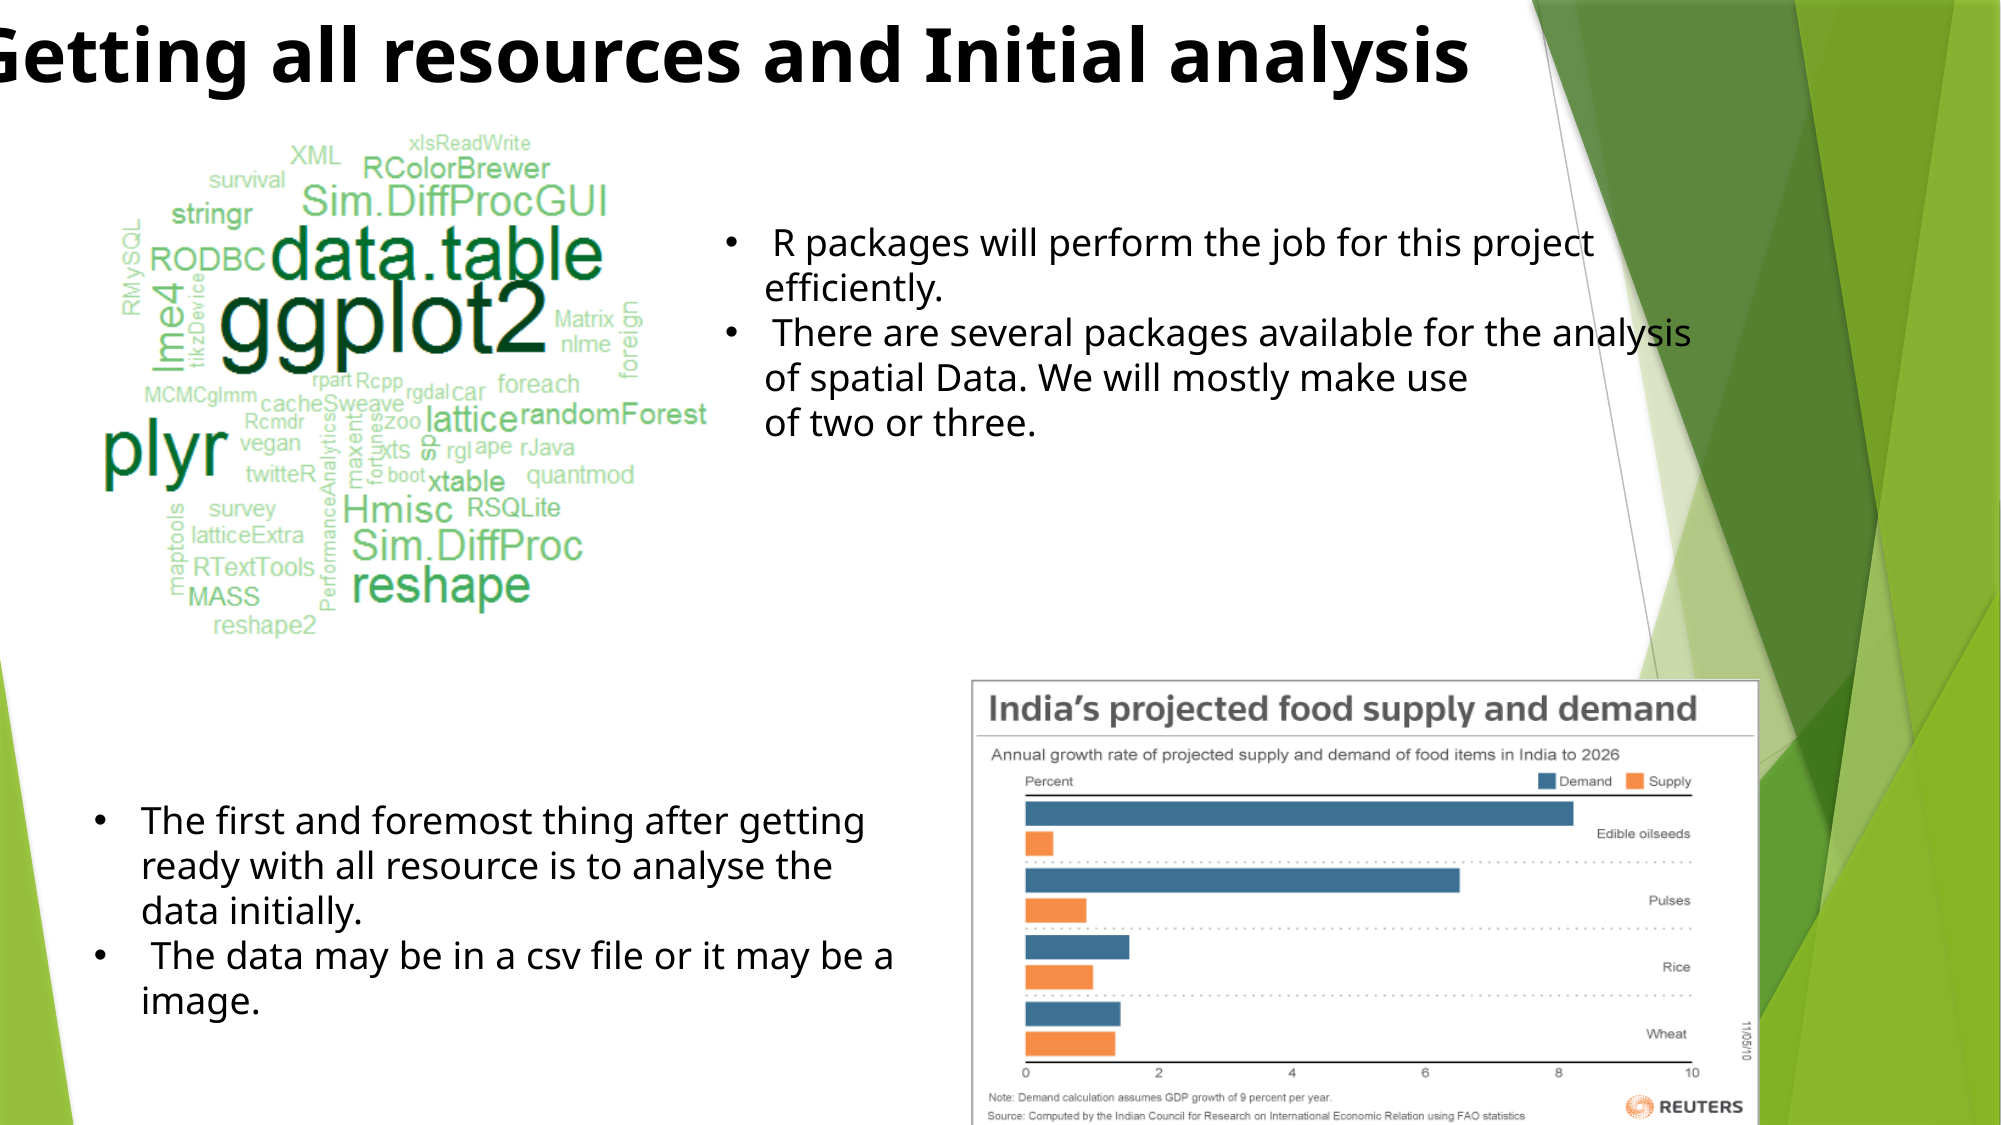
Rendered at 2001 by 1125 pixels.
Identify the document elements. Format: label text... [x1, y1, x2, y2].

text_box R packages will perform the job for this project efficiently. There are several packages available for the analysis of spatial Data. We will mostly make use of two or three. [743, 212, 1708, 452]
text_box Getting all resources and Initial analysis [0, 0, 1488, 105]
picture [970, 679, 1762, 1125]
text_box The first and foremost thing after getting ready with all resource is to analyse the data initially. The data may be in a csv file or it may be a image. [79, 790, 937, 1030]
picture [78, 105, 738, 668]
